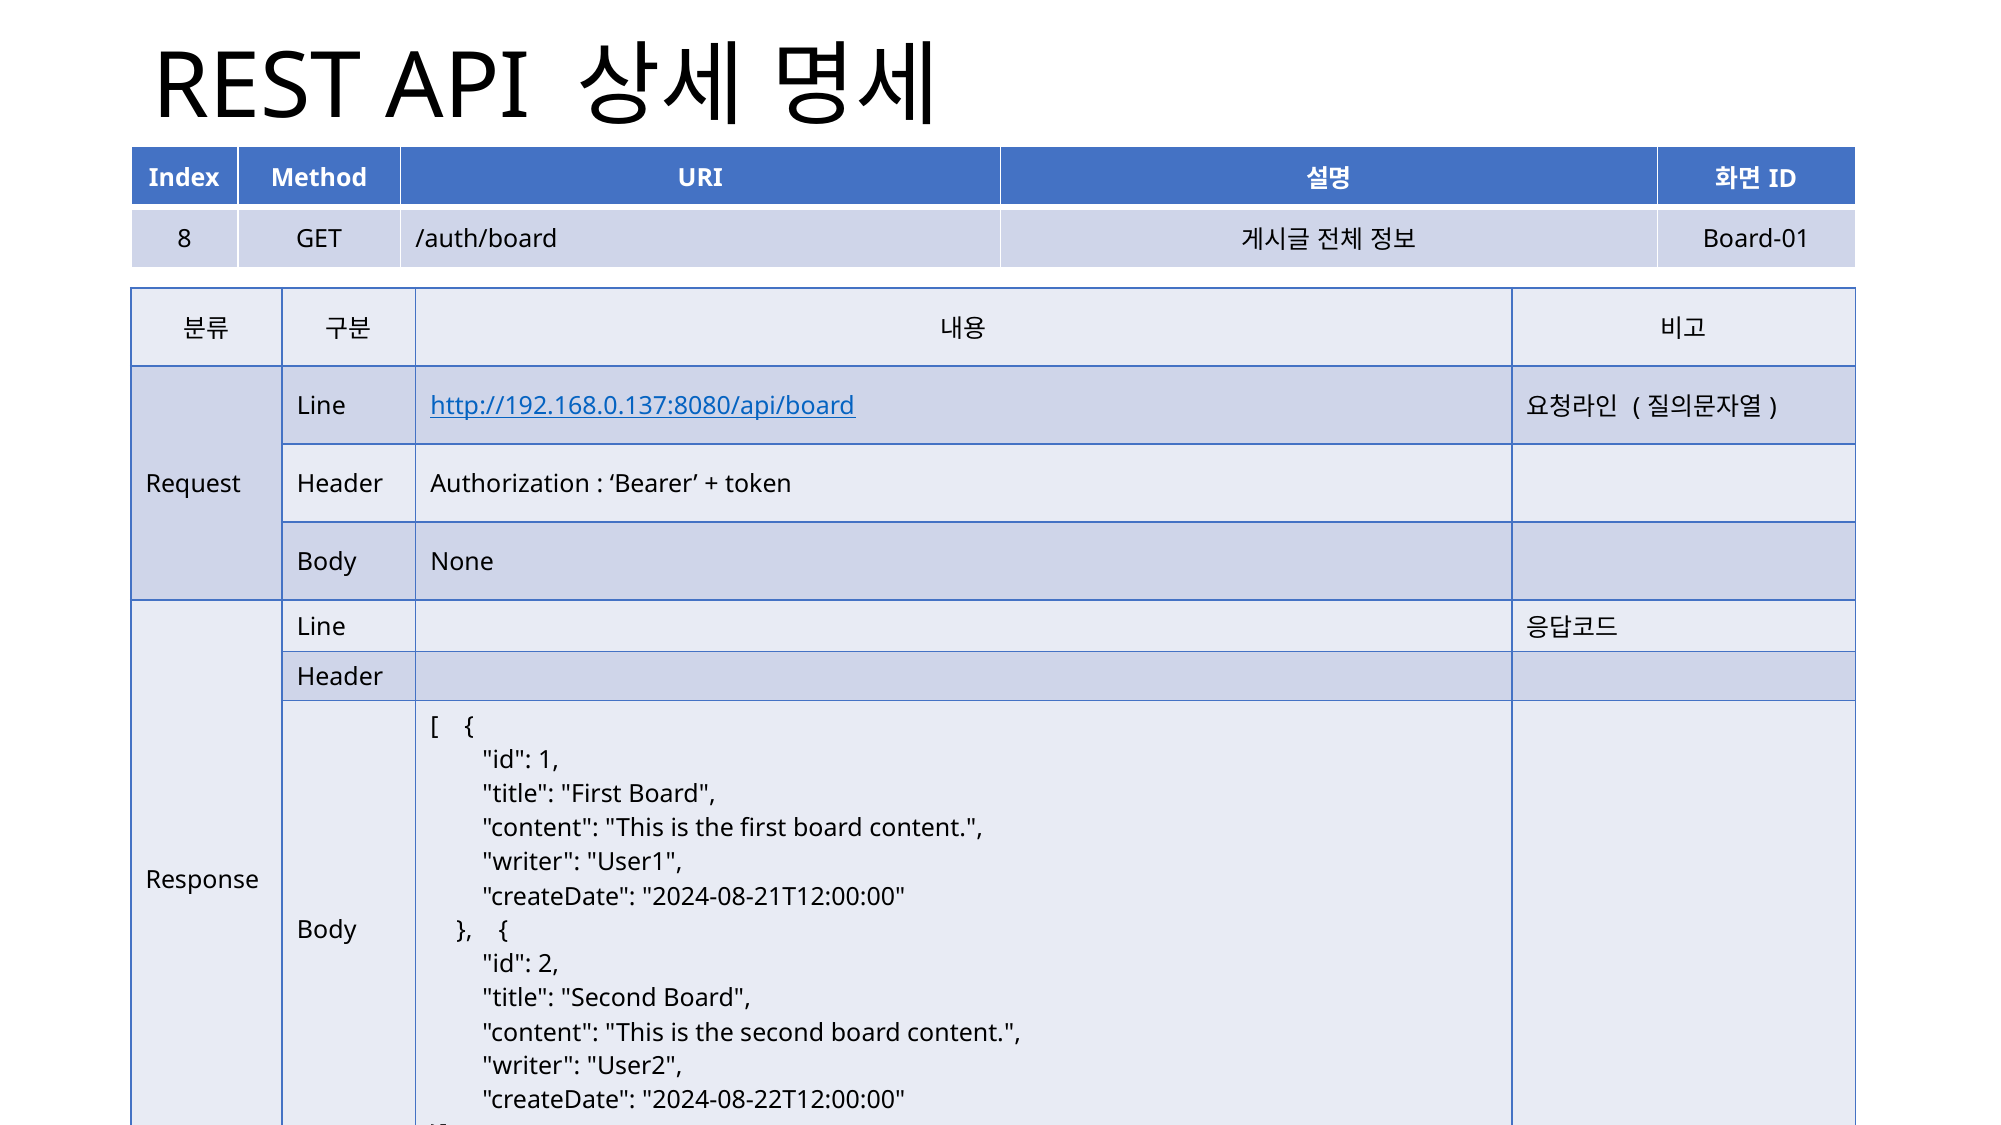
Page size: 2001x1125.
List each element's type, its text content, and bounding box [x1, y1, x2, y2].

table_cell Body [283, 701, 415, 1125]
table_cell Header [283, 652, 415, 700]
table_cell 요청라인 (질의문자열) [1513, 367, 1855, 443]
table_header Method [239, 147, 400, 204]
table_header 설명 [1001, 147, 1657, 204]
table_cell Header [283, 445, 415, 521]
table_header Index [132, 147, 237, 204]
table_cell 응답코드 [1513, 601, 1855, 651]
table_cell Line [283, 367, 415, 443]
table_cell http://192.168.0.137:8080/api/board [416, 367, 1511, 443]
table_cell /auth/board [401, 210, 1000, 267]
table_cell [416, 652, 1511, 700]
table_header 화면ID [1658, 147, 1855, 204]
table_cell Authorization : ‘Bearer’ + token [416, 445, 1511, 521]
table_cell None [416, 523, 1511, 599]
table_cell Body [283, 523, 415, 599]
table_cell [416, 601, 1511, 651]
table_cell [1513, 523, 1855, 599]
table_cell GET [239, 210, 400, 267]
table_header 구분 [283, 289, 415, 365]
table_cell [1513, 652, 1855, 700]
table_cell 8 [132, 210, 237, 267]
table_header 비고 [1513, 289, 1855, 365]
table_cell Response [132, 601, 281, 1125]
table_cell Line [283, 601, 415, 651]
table_cell 게시글 전체 정보 [1001, 210, 1657, 267]
table_cell [1513, 701, 1855, 1125]
table_cell Board-01 [1658, 210, 1855, 267]
table_header 분류 [132, 289, 281, 365]
title REST API 상세 명세 [137, 0, 1863, 197]
table_header URI [401, 147, 1000, 204]
table_cell [ { "id": 1, "title": "First Board", "content": "This is the first board content.", "writer": "User1", "createDate": "2024-08-21T12:00:00" }, { "id": 2, "title": "Second Board", "content": "This is the second board content.", "writer": "User2", "createDate": "2024-08-22T12:00:00" }] [416, 701, 1511, 1125]
table_header 내용 [416, 289, 1511, 365]
table_cell Request [132, 367, 281, 599]
table_cell [1513, 445, 1855, 521]
